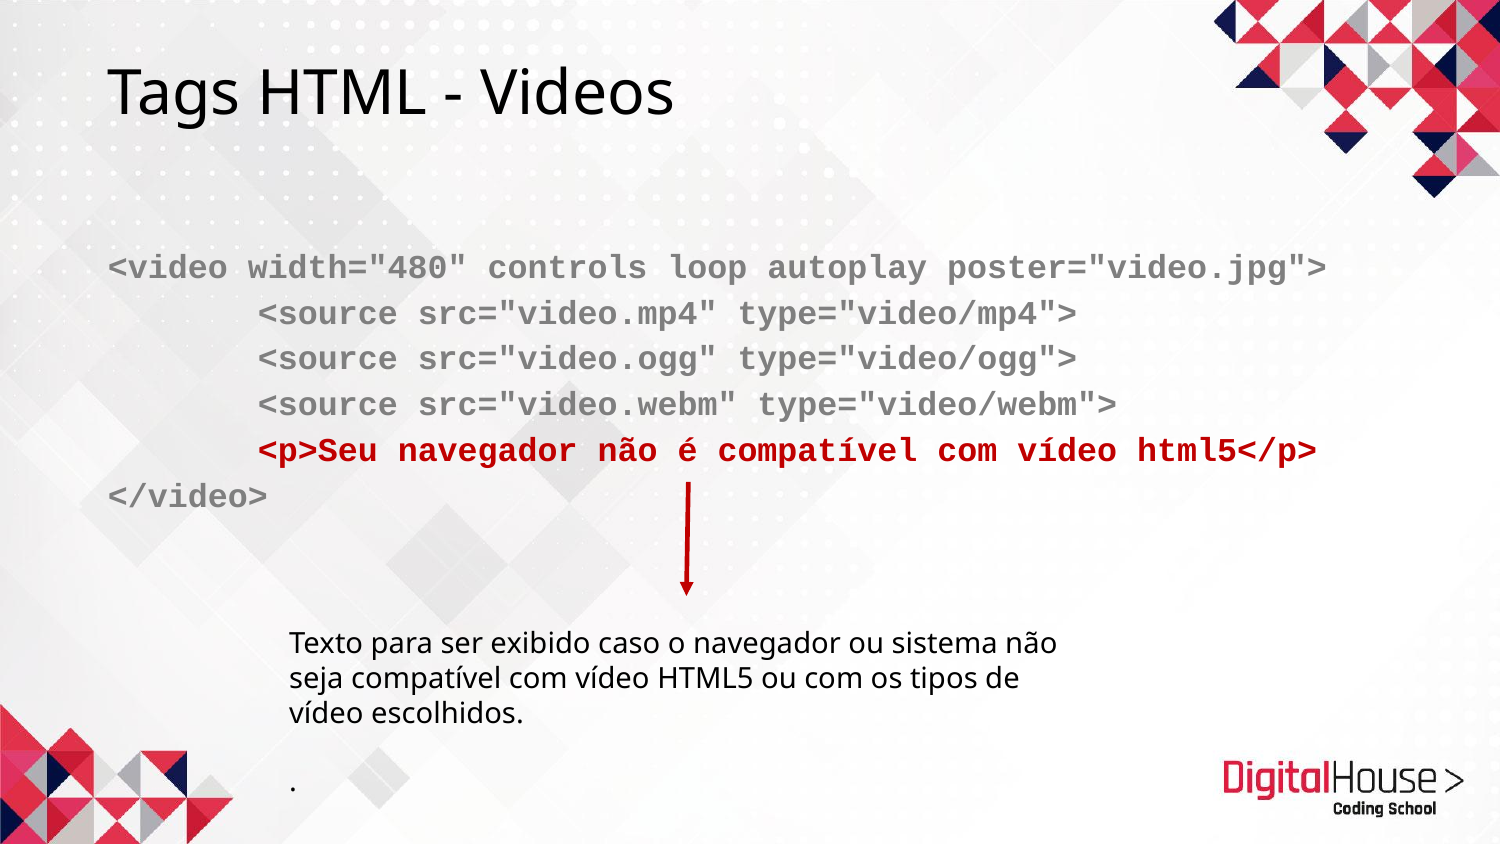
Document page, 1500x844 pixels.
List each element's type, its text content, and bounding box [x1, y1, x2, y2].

text_box Texto para ser exibido caso o navegador ou sistema não seja compatível com vídeo HTML5 ou com os tipos de vídeo escolhidos. . [274, 609, 1100, 734]
picture [0, 0, 1500, 844]
text_box <video width="480" controls loop autoplay poster="video.jpg"> <source src="video.mp4" type="video/mp4"> <source src="video.ogg" type="video/ogg"> <source src="video.webm" type="video/webm"> <p>Seu navegador não é compatível com vídeo html5</p> </video> [92, 223, 1489, 522]
title Tags HTML - Videos [92, 17, 1335, 142]
